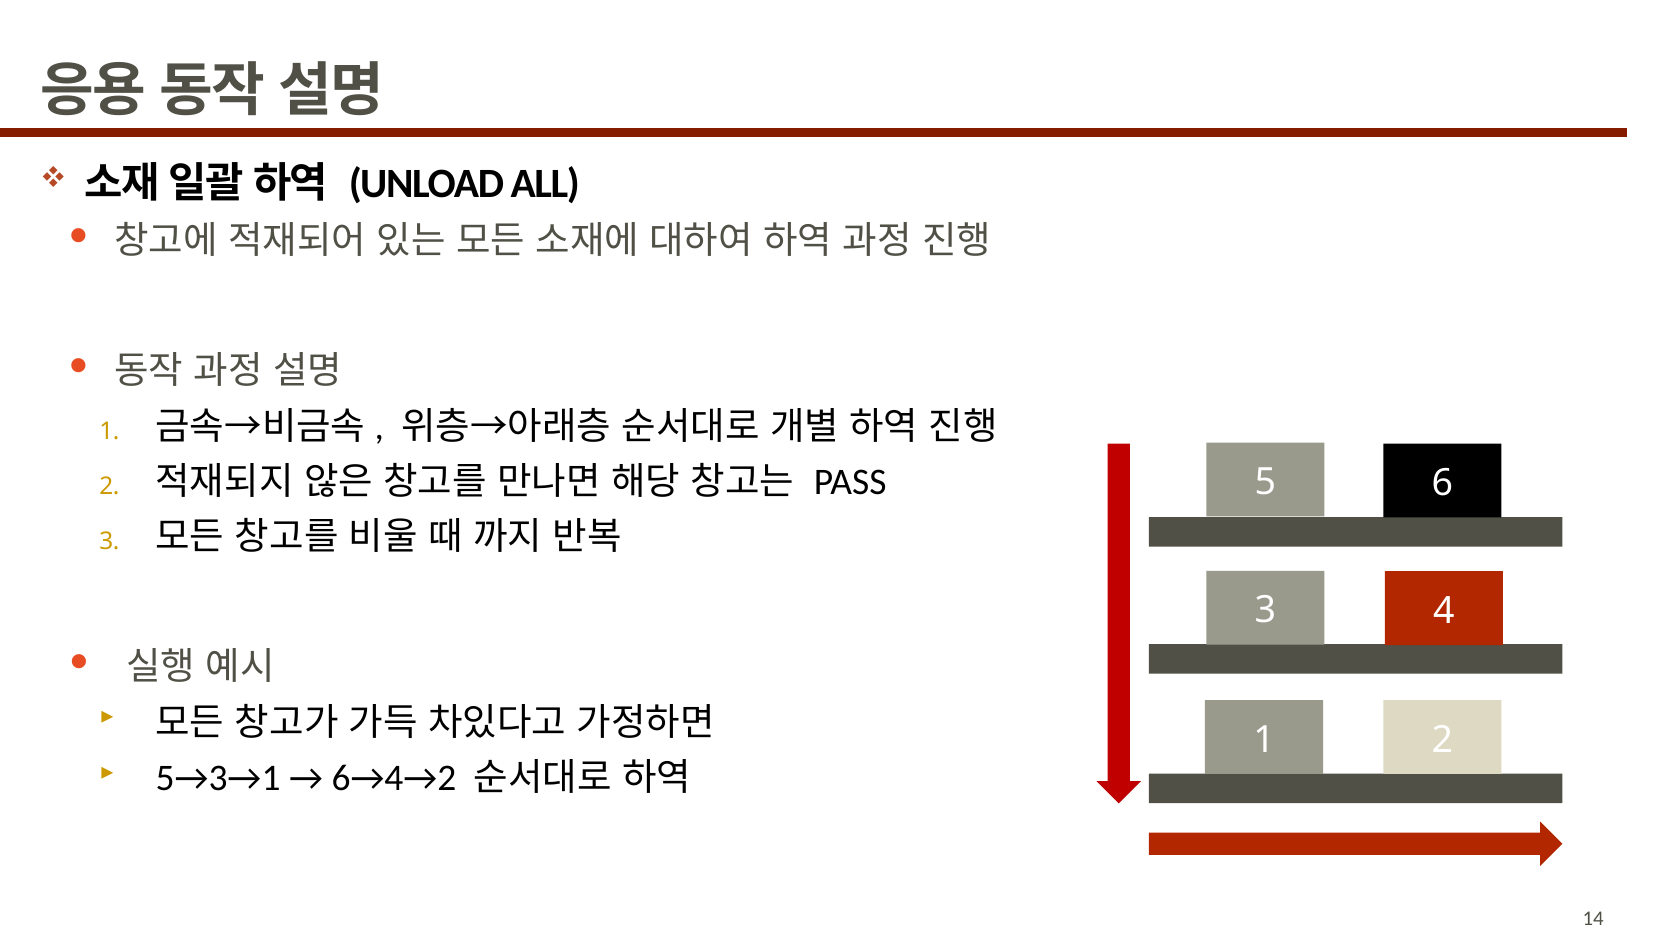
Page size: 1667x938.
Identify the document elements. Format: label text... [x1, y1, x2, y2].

text_box 2 [1382, 699, 1503, 776]
text_box [1147, 772, 1564, 805]
text_box 3 [1205, 569, 1326, 646]
text_box [1095, 442, 1143, 805]
list 소재 일괄 하역 (UNLOAD ALL) 창고에 적재되어 있는 모든 소재에 대하여 하역 과정 진행 동작 과정 설명 금속→비금속, 위층→아래층 순서대로 개별 하역 진행 적재되지 않은 창고를 만나면 해당 창고는 PASS 모든 창고를 비울 때 까지 반복 실행 예시 모든 창고가 가득 차있다고 가정하면 5→3→1 → 6→4→2 순서대로 하역 [40, 155, 1627, 938]
text_box [1147, 516, 1564, 548]
text_box [1147, 820, 1564, 868]
text_box 6 [1382, 442, 1503, 519]
text_box 4 [1383, 570, 1504, 647]
text_box 1 [1203, 699, 1325, 775]
title 응용 동작 설명 [40, 14, 1627, 129]
text_box [1147, 642, 1564, 675]
text_box 5 [1205, 441, 1326, 518]
